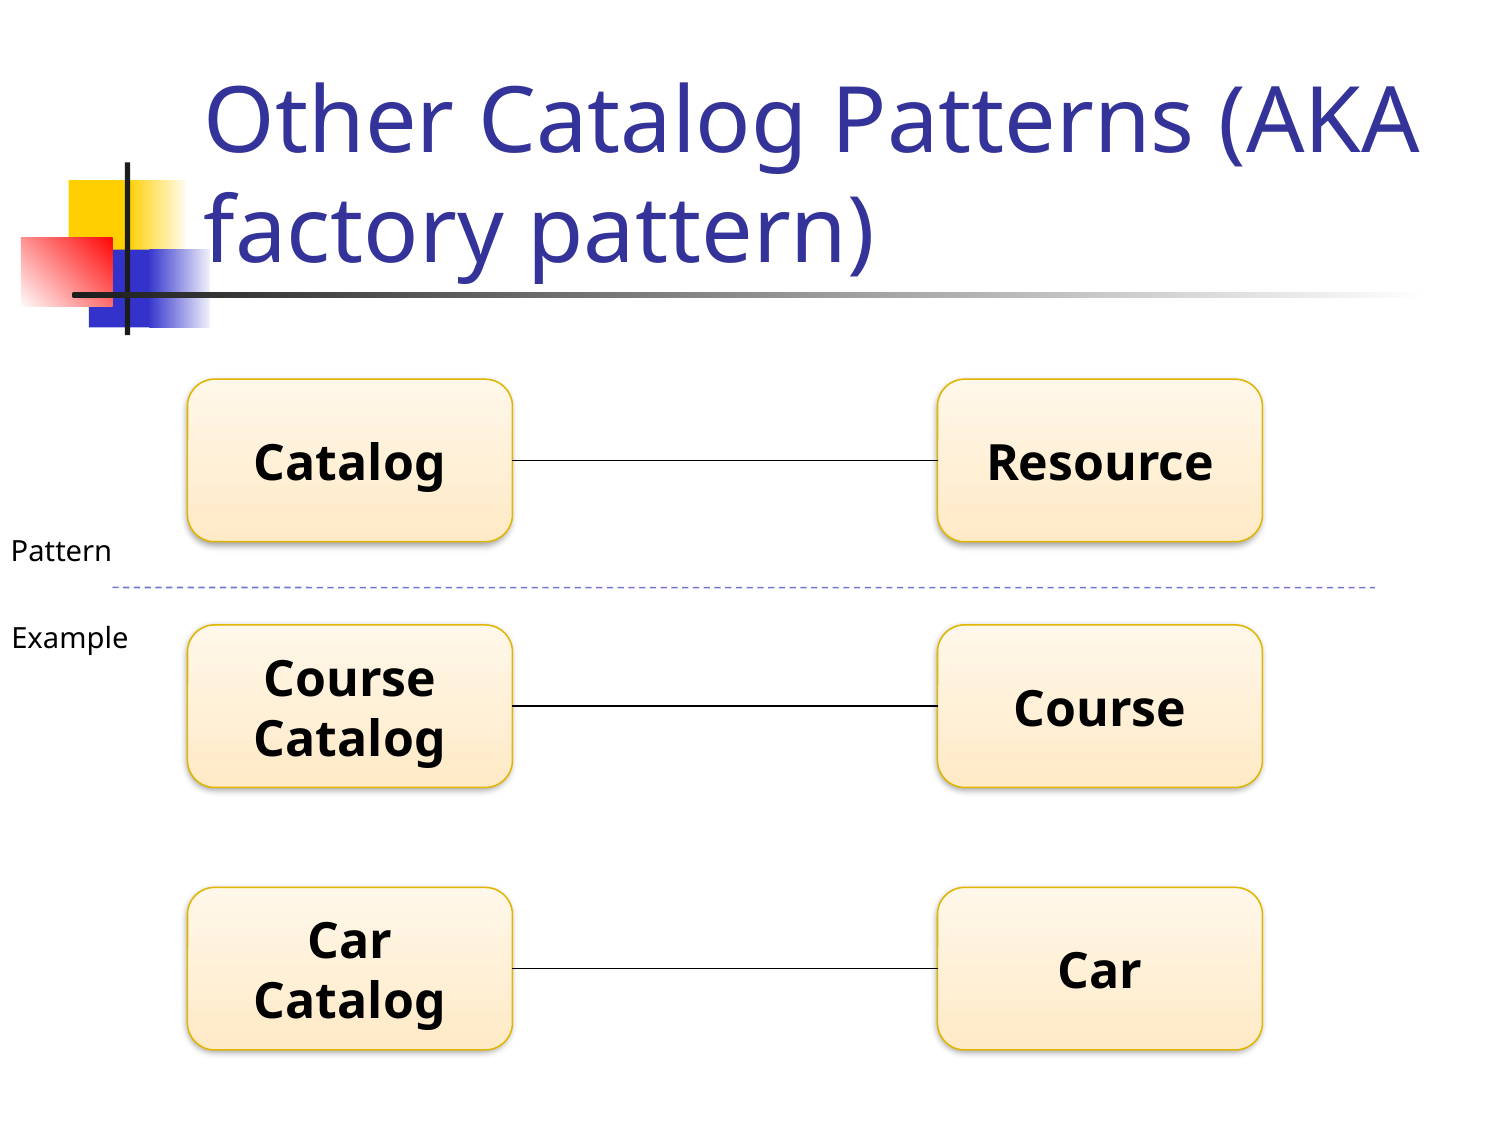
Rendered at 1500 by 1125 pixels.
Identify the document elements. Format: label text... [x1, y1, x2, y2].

text_box Car Catalog [186, 886, 514, 1051]
text_box Course Catalog [186, 624, 514, 789]
text_box Resource [936, 378, 1264, 543]
text_box Example [0, 612, 144, 663]
text_box Pattern [0, 524, 128, 575]
text_box Catalog [186, 378, 514, 543]
text_box Car [936, 886, 1264, 1051]
text_box Course [936, 624, 1264, 789]
title Other Catalog Patterns (AKA factory pattern) [188, 101, 1468, 289]
